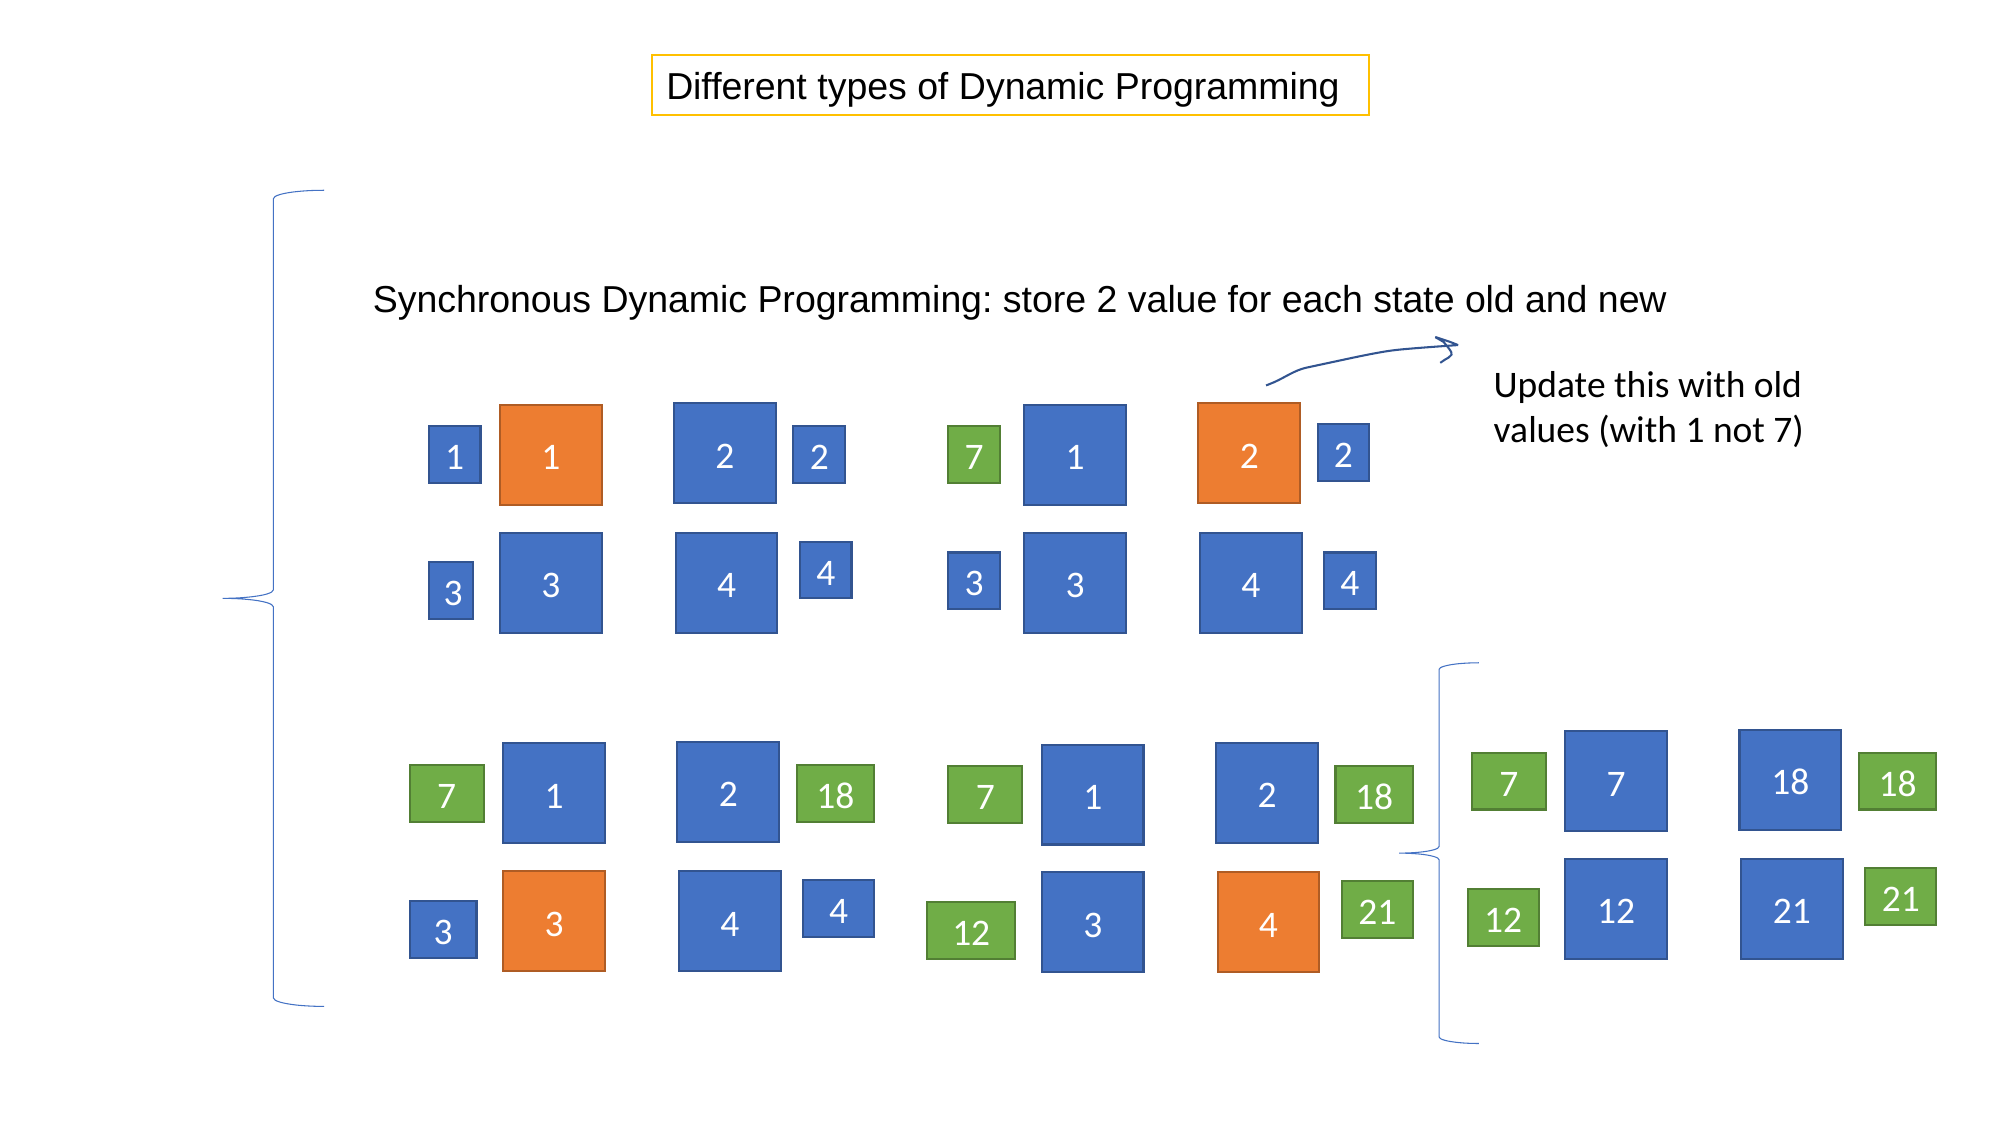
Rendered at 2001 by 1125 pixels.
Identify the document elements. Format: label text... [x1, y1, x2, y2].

text_box 3 [1041, 871, 1145, 973]
text_box 2 [673, 402, 777, 504]
text_box 7 [1564, 730, 1668, 832]
text_box 4 [1199, 532, 1303, 634]
text_box 7 [1479, 752, 1547, 811]
text_box 4 [678, 870, 782, 972]
text_box 2 [1317, 423, 1370, 482]
text_box 21 [1864, 867, 1937, 926]
text_box Update this with old values (with 1 not 7) [1479, 352, 1891, 457]
text_box [1265, 336, 1459, 387]
text_box 12 [926, 901, 1016, 960]
text_box 4 [802, 879, 875, 938]
text_box 2 [792, 425, 846, 484]
text_box 4 [799, 541, 853, 599]
text_box Synchronous Dynamic Programming: store 2 value for each state old and new [358, 268, 1757, 328]
text_box 18 [1738, 729, 1842, 831]
text_box 4 [1217, 871, 1320, 973]
text_box 18 [1334, 765, 1414, 824]
text_box 1 [1023, 404, 1127, 506]
text_box 1 [499, 404, 603, 506]
text_box 2 [1197, 402, 1301, 504]
text_box 3 [502, 870, 606, 972]
text_box 7 [947, 425, 1001, 484]
text_box 4 [675, 532, 778, 634]
text_box 12 [1479, 888, 1540, 947]
text_box 12 [1564, 858, 1668, 960]
text_box 7 [409, 764, 485, 823]
text_box 18 [1858, 752, 1937, 811]
text_box 3 [499, 532, 603, 634]
text_box [222, 189, 325, 1007]
text_box 21 [1341, 880, 1414, 939]
text_box [1399, 662, 1479, 1045]
text_box 18 [796, 764, 875, 823]
text_box 3 [947, 551, 1001, 610]
text_box 3 [1023, 532, 1127, 634]
text_box 3 [428, 561, 474, 620]
text_box 4 [1323, 551, 1377, 610]
text_box 7 [947, 765, 1023, 824]
text_box 1 [502, 742, 606, 844]
text_box 1 [428, 425, 482, 484]
text_box 2 [676, 741, 780, 843]
text_box 1 [1041, 744, 1145, 846]
text_box 2 [1215, 742, 1319, 844]
text_box 21 [1740, 858, 1844, 960]
text_box Different types of Dynamic Programming [651, 54, 1370, 116]
text_box 3 [409, 900, 478, 959]
